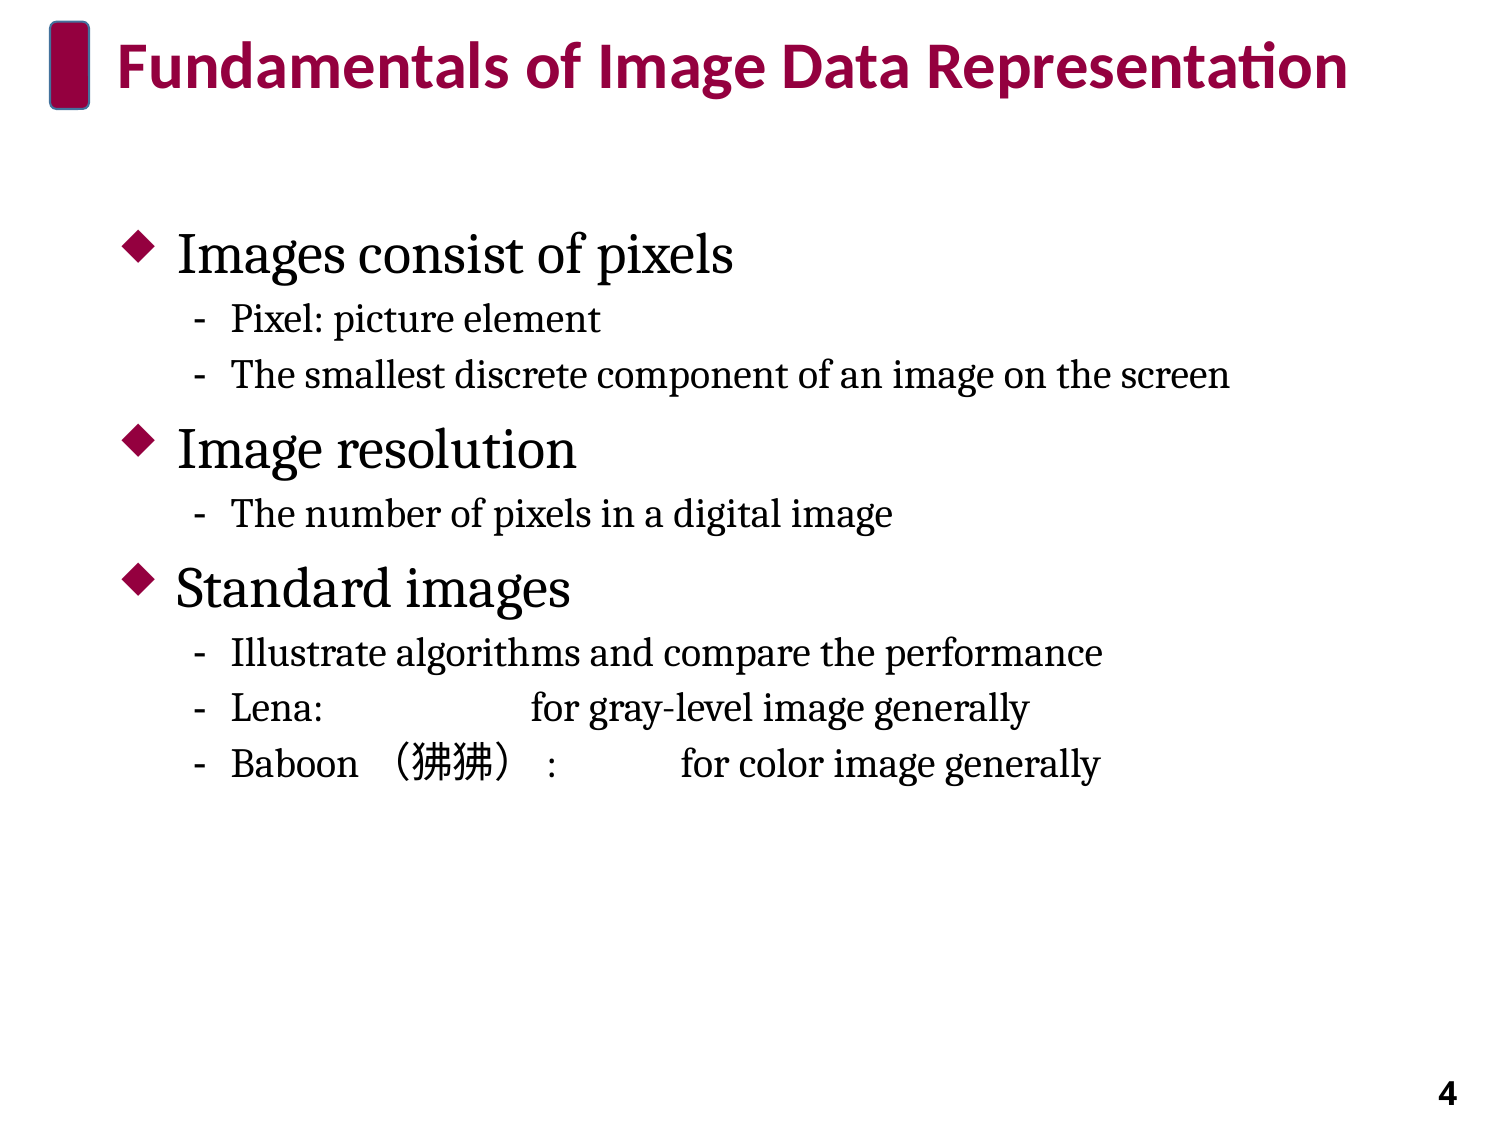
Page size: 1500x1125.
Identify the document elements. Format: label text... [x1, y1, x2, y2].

list Images consist of pixels Pixel: picture element The smallest discrete component of an image on the screen Image resolution The number of pixels in a digital image Standard images Illustrate algorithms and compare the performance Lena: for gray-level image generally Baboon（狒狒）: for color image generally [103, 216, 1397, 963]
slide_number 4 [1384, 1065, 1500, 1125]
title Fundamentals of Image Data Representation [103, 23, 1397, 111]
